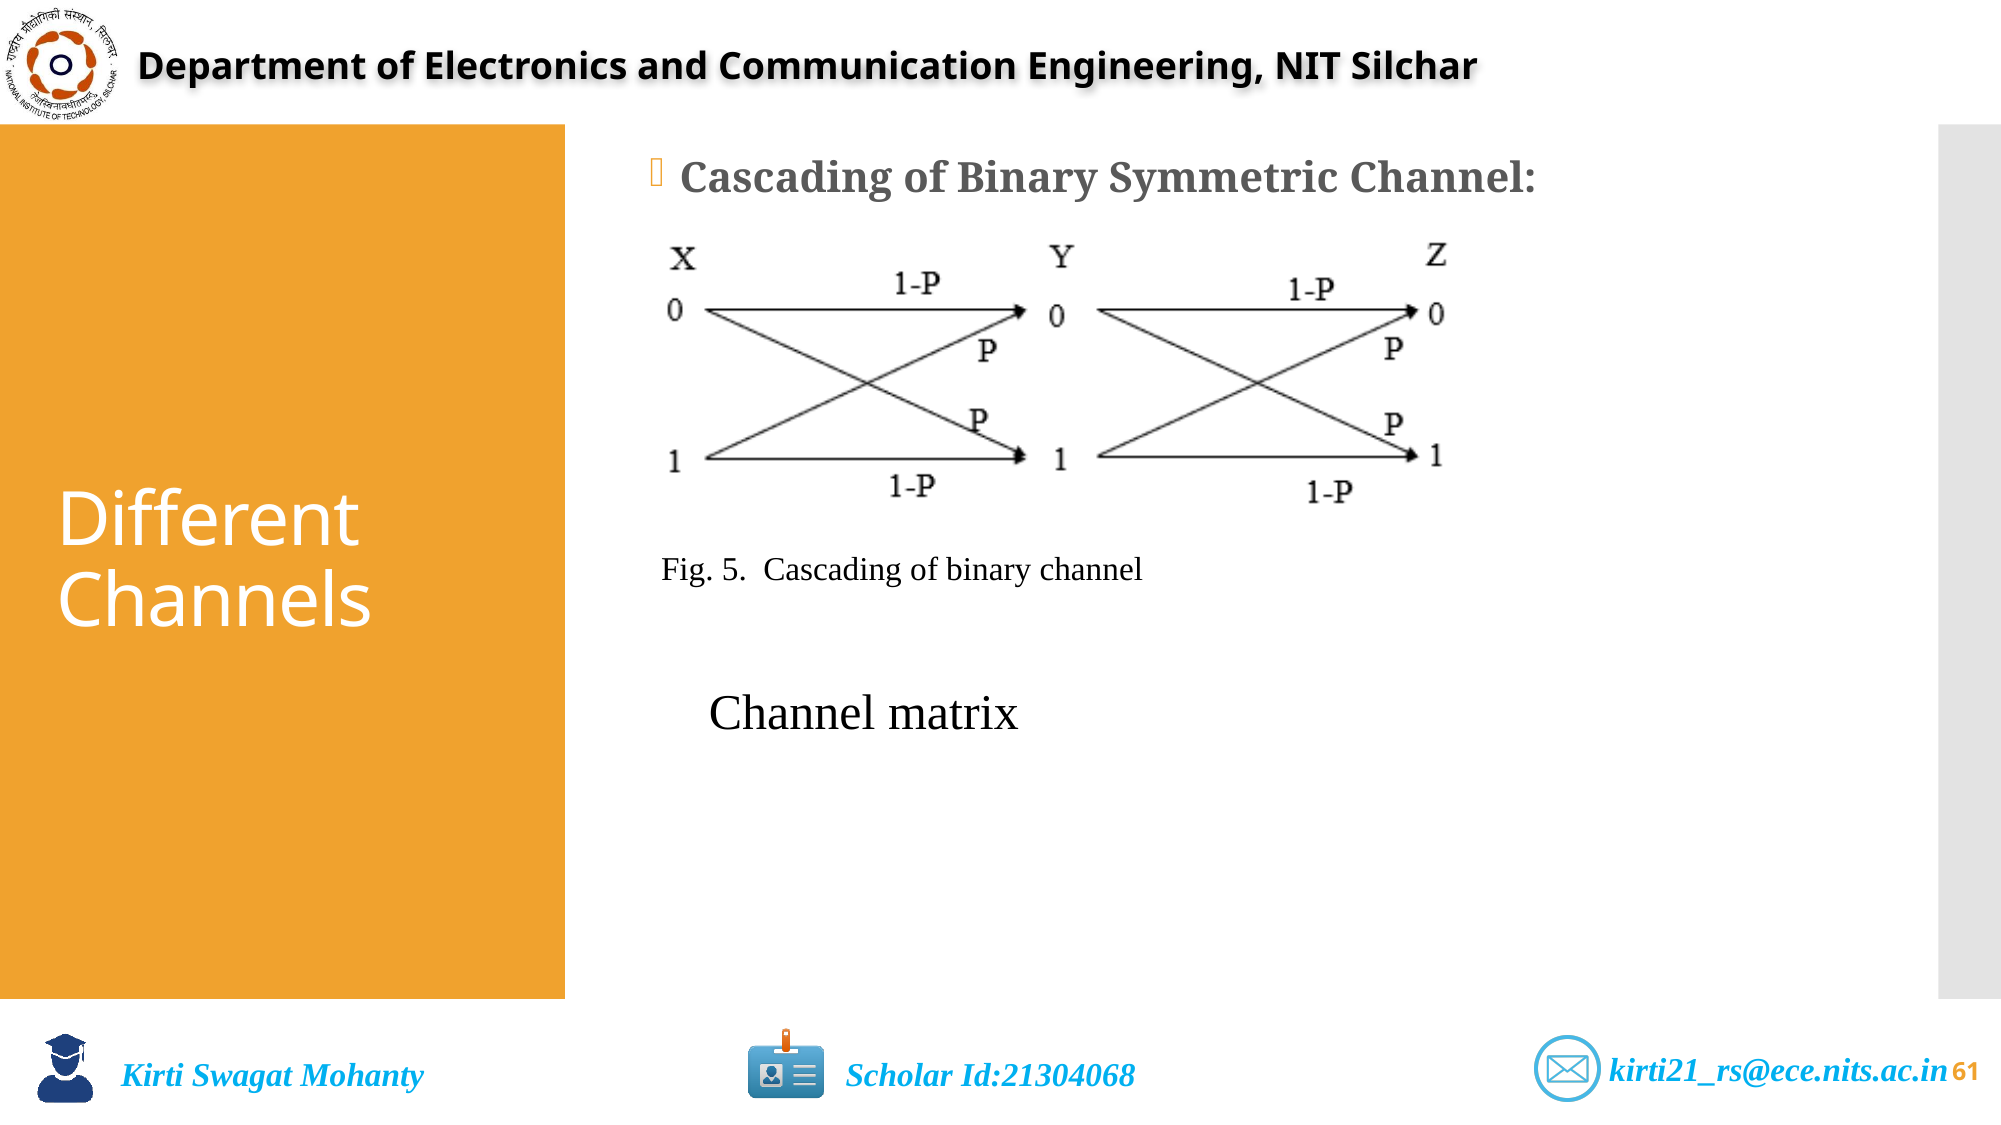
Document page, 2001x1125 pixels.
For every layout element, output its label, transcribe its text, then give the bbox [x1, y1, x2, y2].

picture [645, 216, 1476, 526]
text_box Fig. 5. Cascading of binary channel [646, 539, 1568, 595]
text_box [24, 1025, 2000, 1110]
title Different Channels [41, 184, 525, 940]
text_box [2, 7, 1820, 122]
text_box Cascading of Binary Symmetric Channel: [634, 141, 1835, 218]
